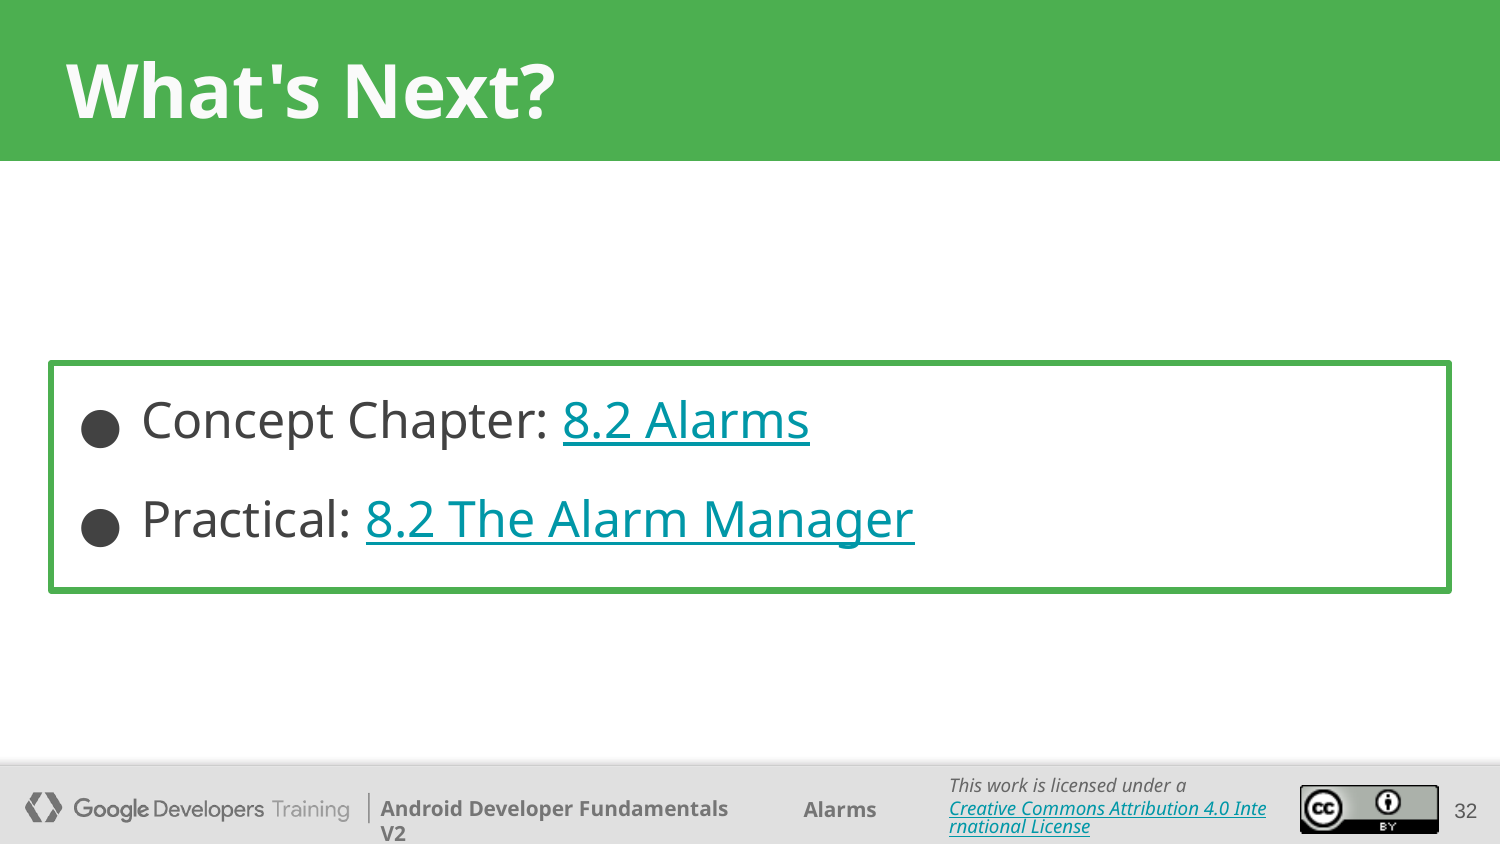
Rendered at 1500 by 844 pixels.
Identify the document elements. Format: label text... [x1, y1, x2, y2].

title What's Next? [51, 28, 1449, 122]
picture [0, 161, 1500, 844]
slide_number ‹#› [1402, 777, 1493, 842]
text_box Concept Chapter: 8.2 Alarms Practical: 8.2 The Alarm Manager [51, 363, 1449, 591]
